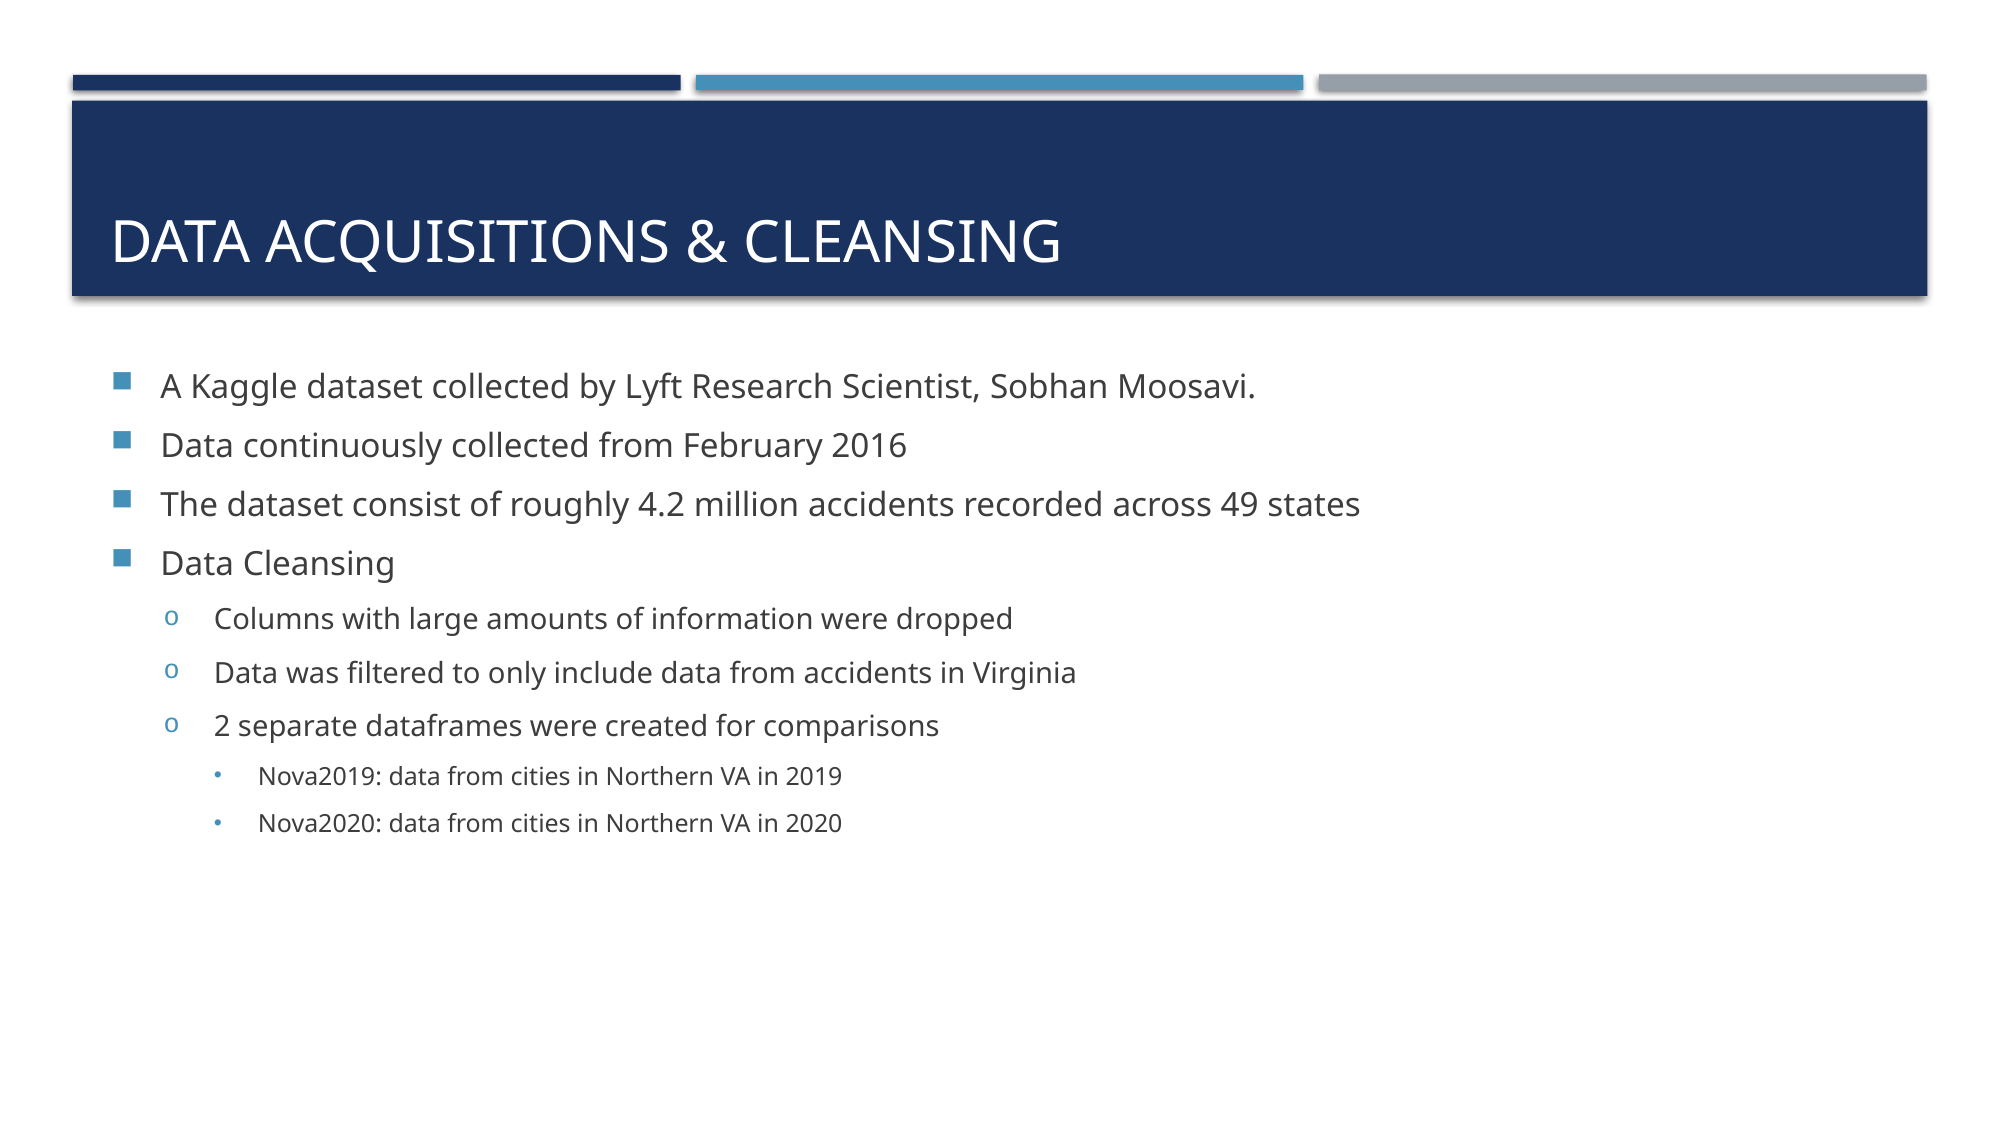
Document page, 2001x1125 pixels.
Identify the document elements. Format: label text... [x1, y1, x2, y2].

title Data acquisitions & cleansing [95, 115, 1905, 282]
list A Kaggle dataset collected by Lyft Research Scientist, Sobhan Moosavi. Data continuously collected from February 2016 The dataset consist of roughly 4.2 million accidents recorded across 49 states Data Cleansing Columns with large amounts of information were dropped Data was filtered to only include data from accidents in Virginia 2 separate dataframes were created for comparisons Nova2019: data from cities in Northern VA in 2019 Nova2020: data from cities in Northern VA in 2020 [95, 357, 1905, 962]
